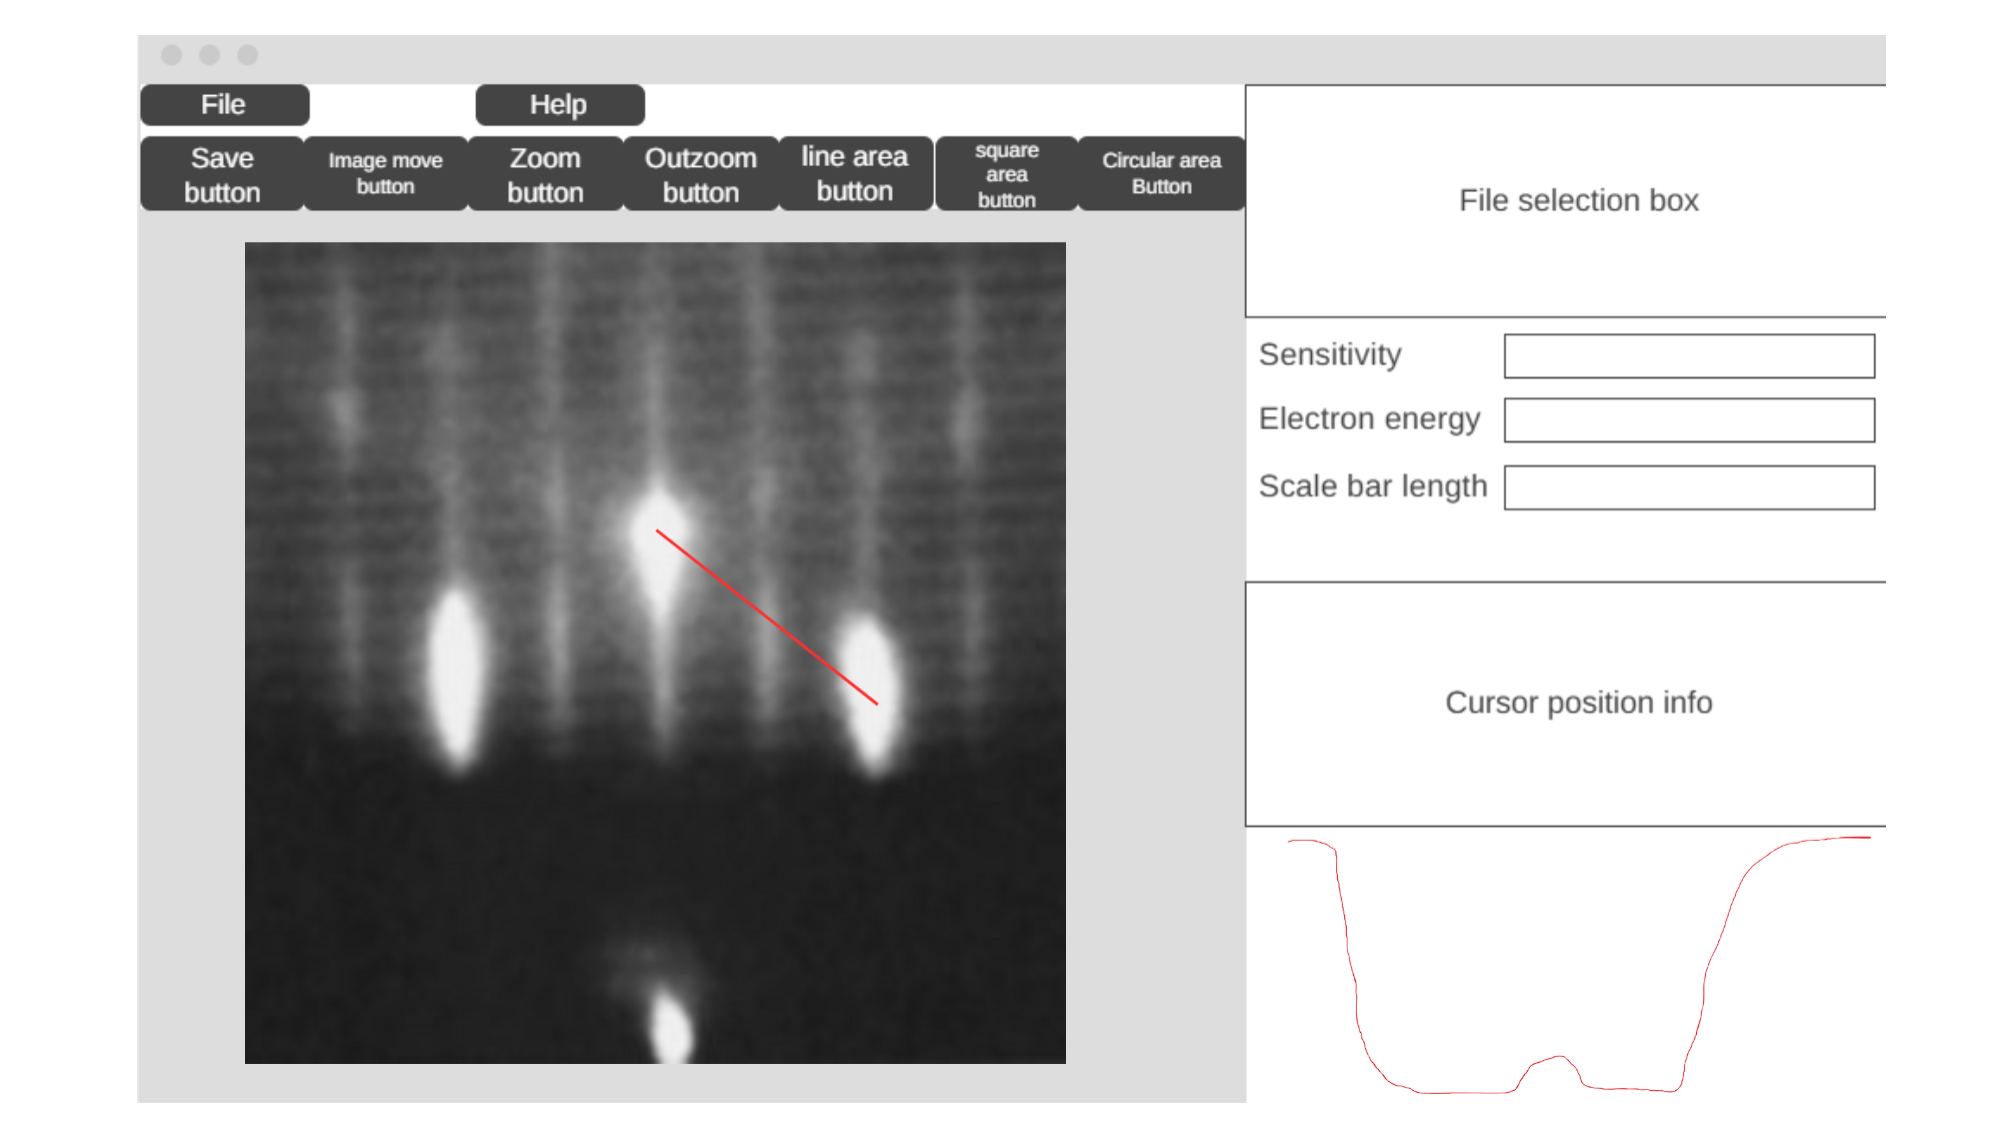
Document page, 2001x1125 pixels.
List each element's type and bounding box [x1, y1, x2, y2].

list [136, 21, 1887, 1104]
